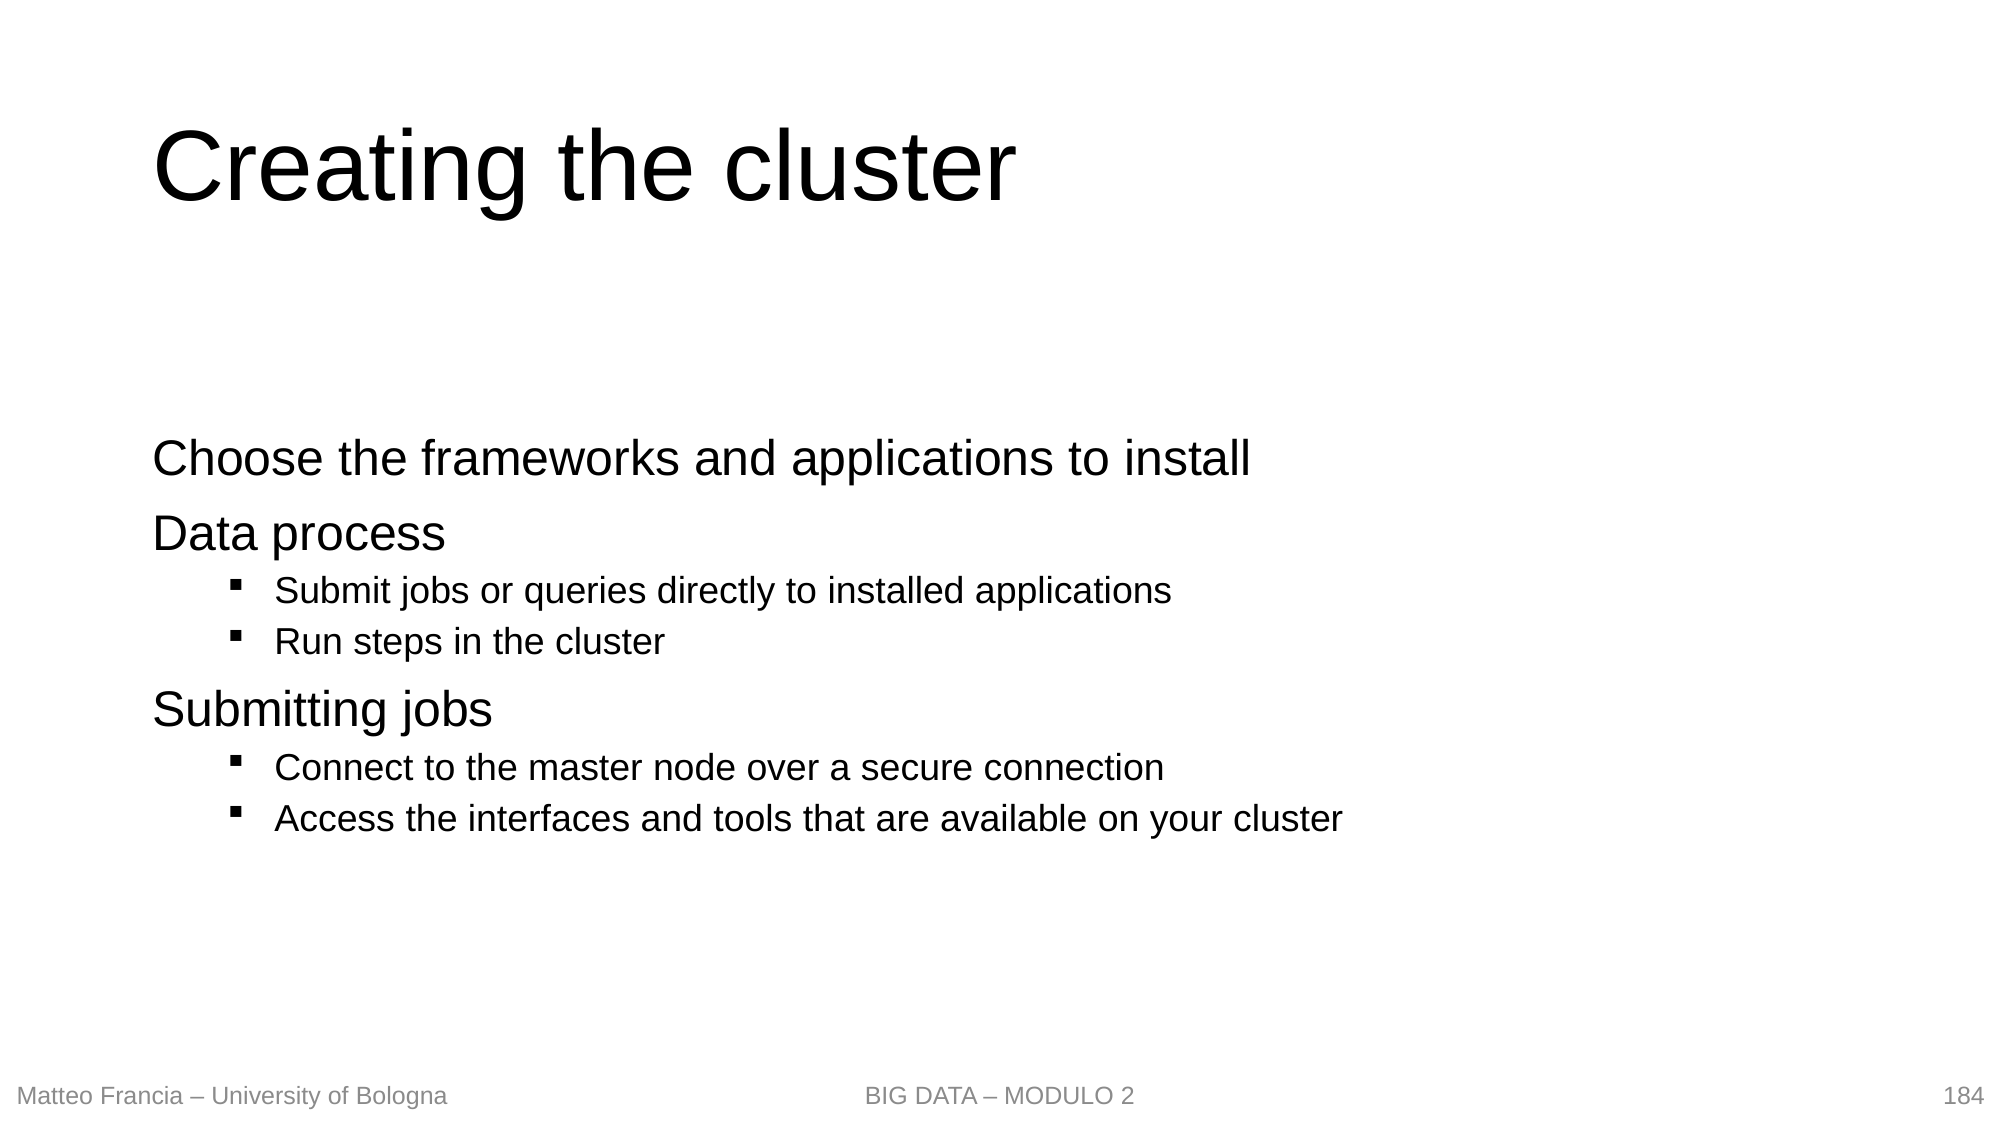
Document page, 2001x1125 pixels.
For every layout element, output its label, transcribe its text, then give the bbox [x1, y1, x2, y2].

list Choose the frameworks and applications to install Data process Submit jobs or queries directly to installed applications Run steps in the cluster Submitting jobs Connect to the master node over a secure connection Access the interfaces and tools that are available on your cluster [137, 278, 1863, 993]
footer Matteo Francia – University of Bologna [0, 1065, 466, 1125]
slide_number 184 [1550, 1065, 2000, 1125]
title Creating the cluster [137, 59, 1863, 278]
